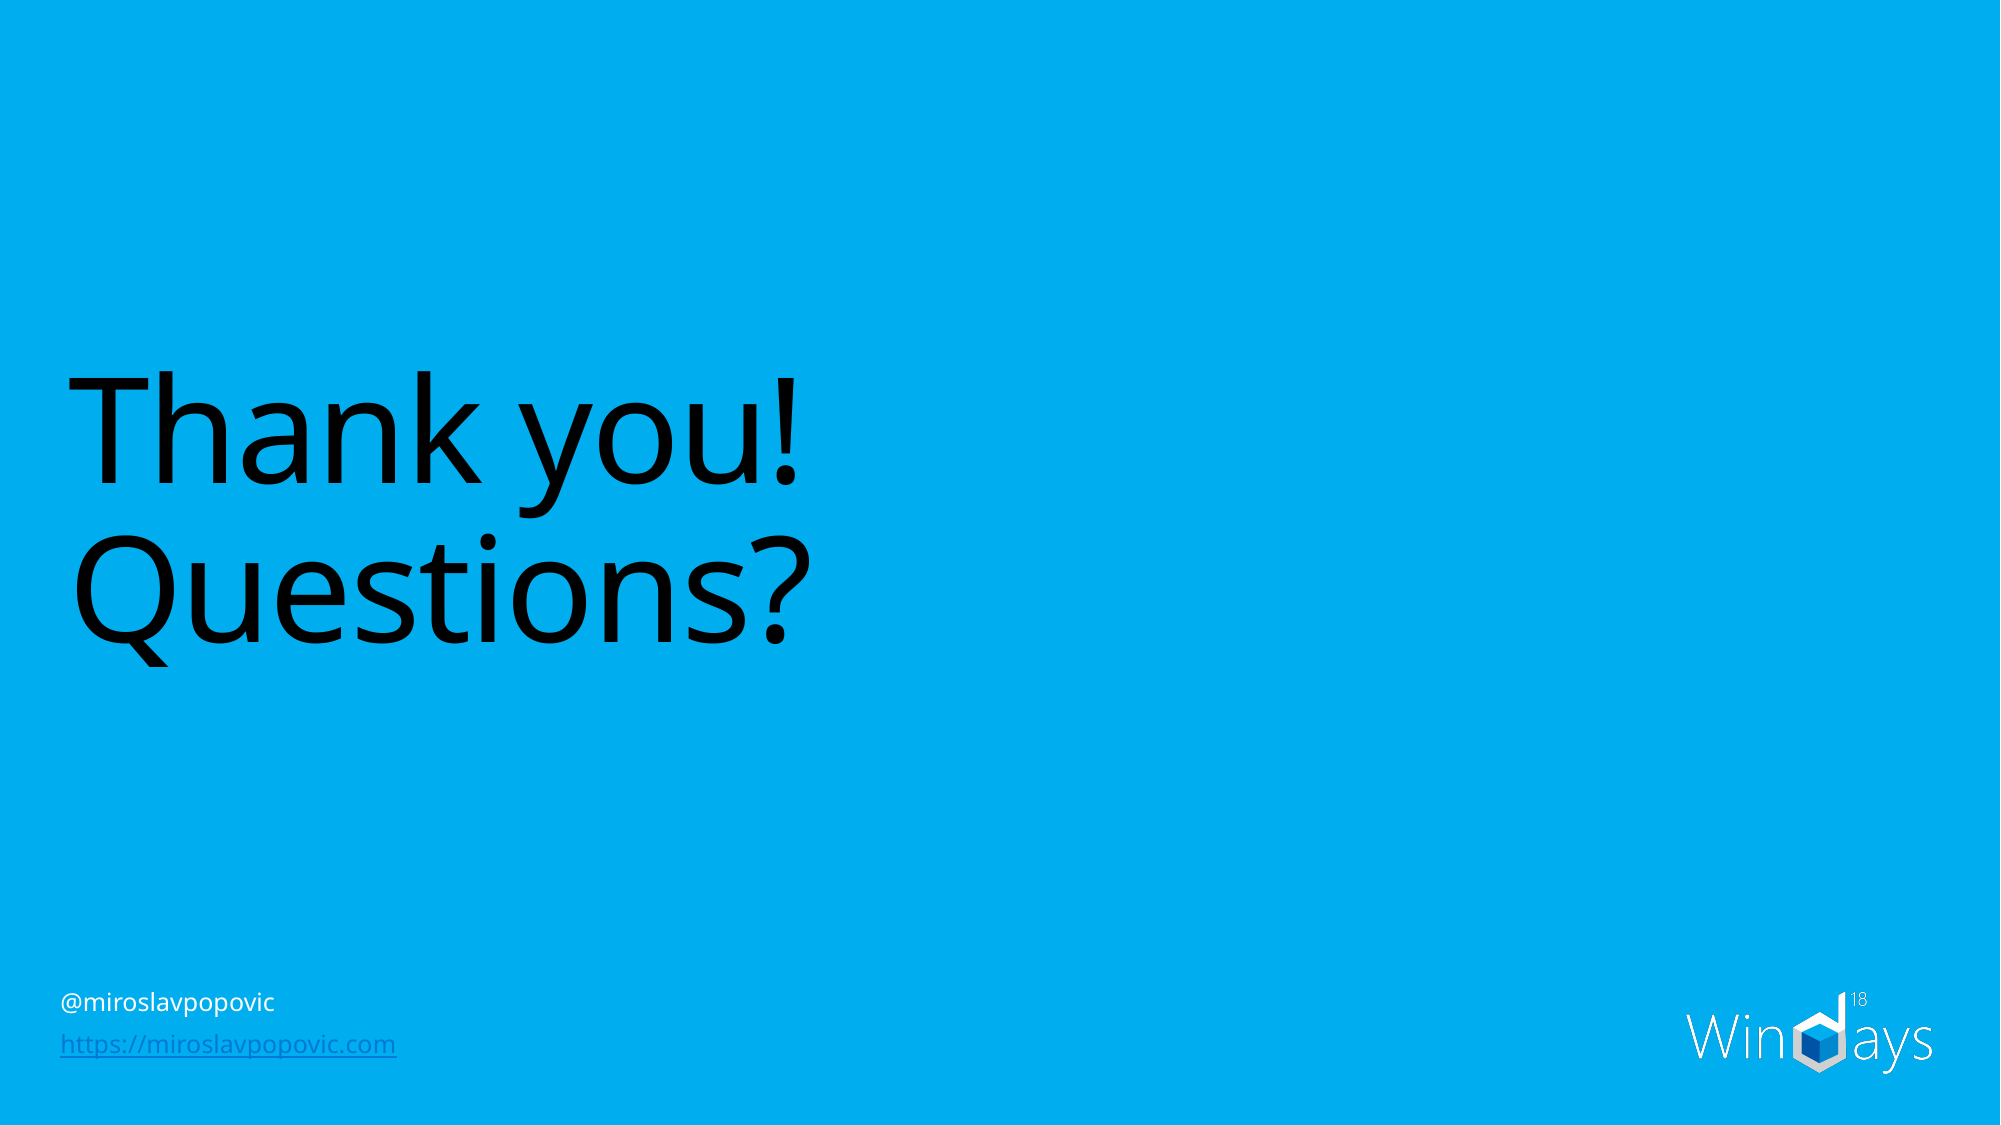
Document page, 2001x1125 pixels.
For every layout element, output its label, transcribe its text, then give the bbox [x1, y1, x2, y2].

picture [422, 546, 467, 642]
picture [1868, 1029, 1877, 1058]
picture [1710, 1016, 1722, 1047]
picture [514, 563, 585, 642]
title Thank you! Questions? [44, 341, 1956, 532]
picture [359, 563, 412, 642]
picture [482, 535, 494, 549]
picture [1759, 1028, 1763, 1058]
picture [753, 537, 808, 611]
picture [1884, 1028, 1889, 1040]
picture [483, 564, 493, 641]
picture [193, 564, 257, 642]
picture [1687, 1015, 1698, 1049]
picture [690, 563, 743, 642]
text_box @miroslavpopovic https://miroslavpopovic.com [30, 966, 427, 1084]
picture [1794, 993, 1846, 1072]
picture [1698, 1047, 1704, 1058]
picture [1731, 1015, 1738, 1037]
picture [78, 537, 173, 666]
picture [278, 563, 343, 642]
picture [606, 563, 670, 641]
picture [768, 626, 783, 643]
